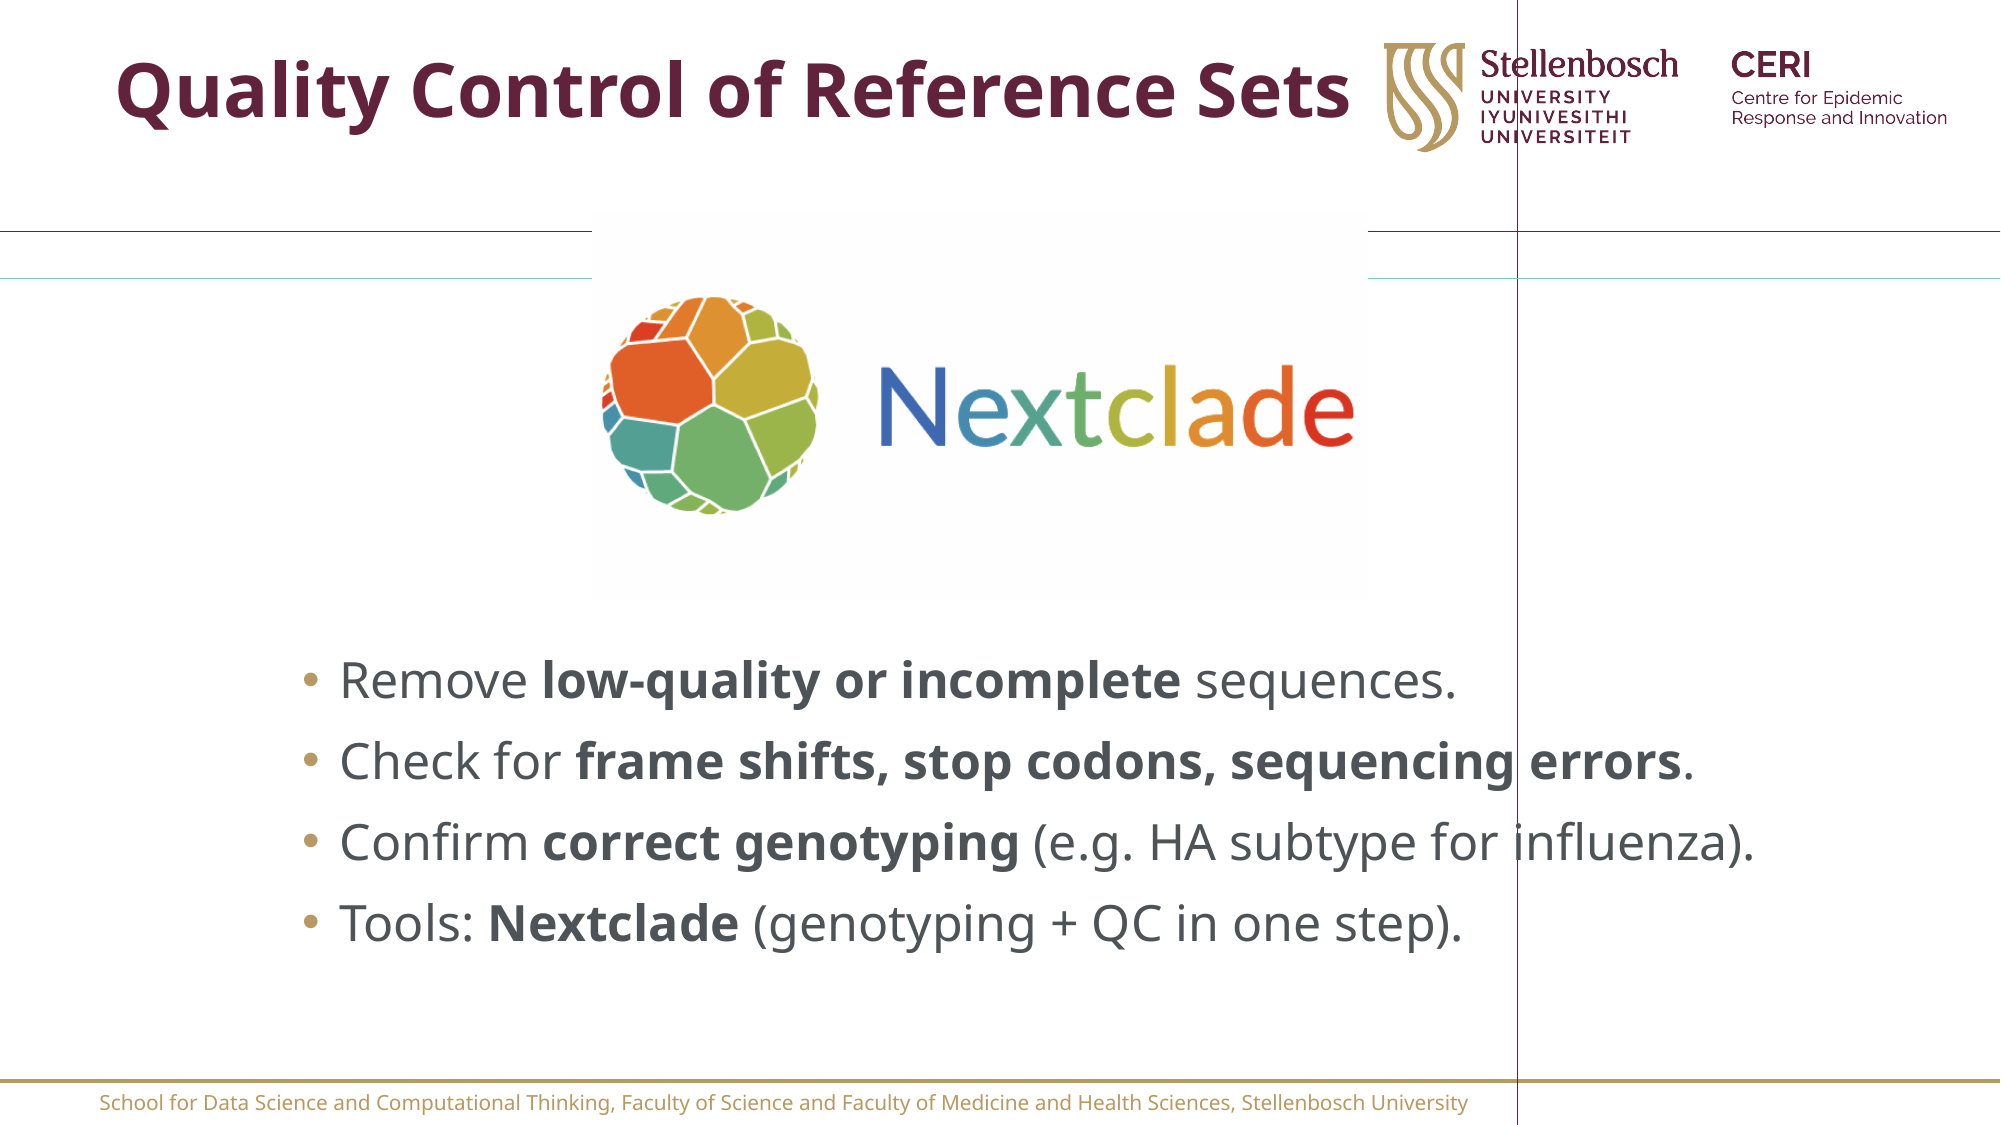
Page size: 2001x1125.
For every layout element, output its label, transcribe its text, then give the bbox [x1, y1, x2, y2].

picture [1339, 0, 2000, 202]
list Remove low-quality or incomplete sequences. Check for frame shifts, stop codons, sequencing errors. Confirm correct genotyping (e.g. HA subtype for influenza). Tools: Nextclade (genotyping + QC in one step). [287, 641, 1795, 1019]
title Quality Control of Reference Sets [99, 45, 1900, 168]
picture [592, 211, 1368, 600]
